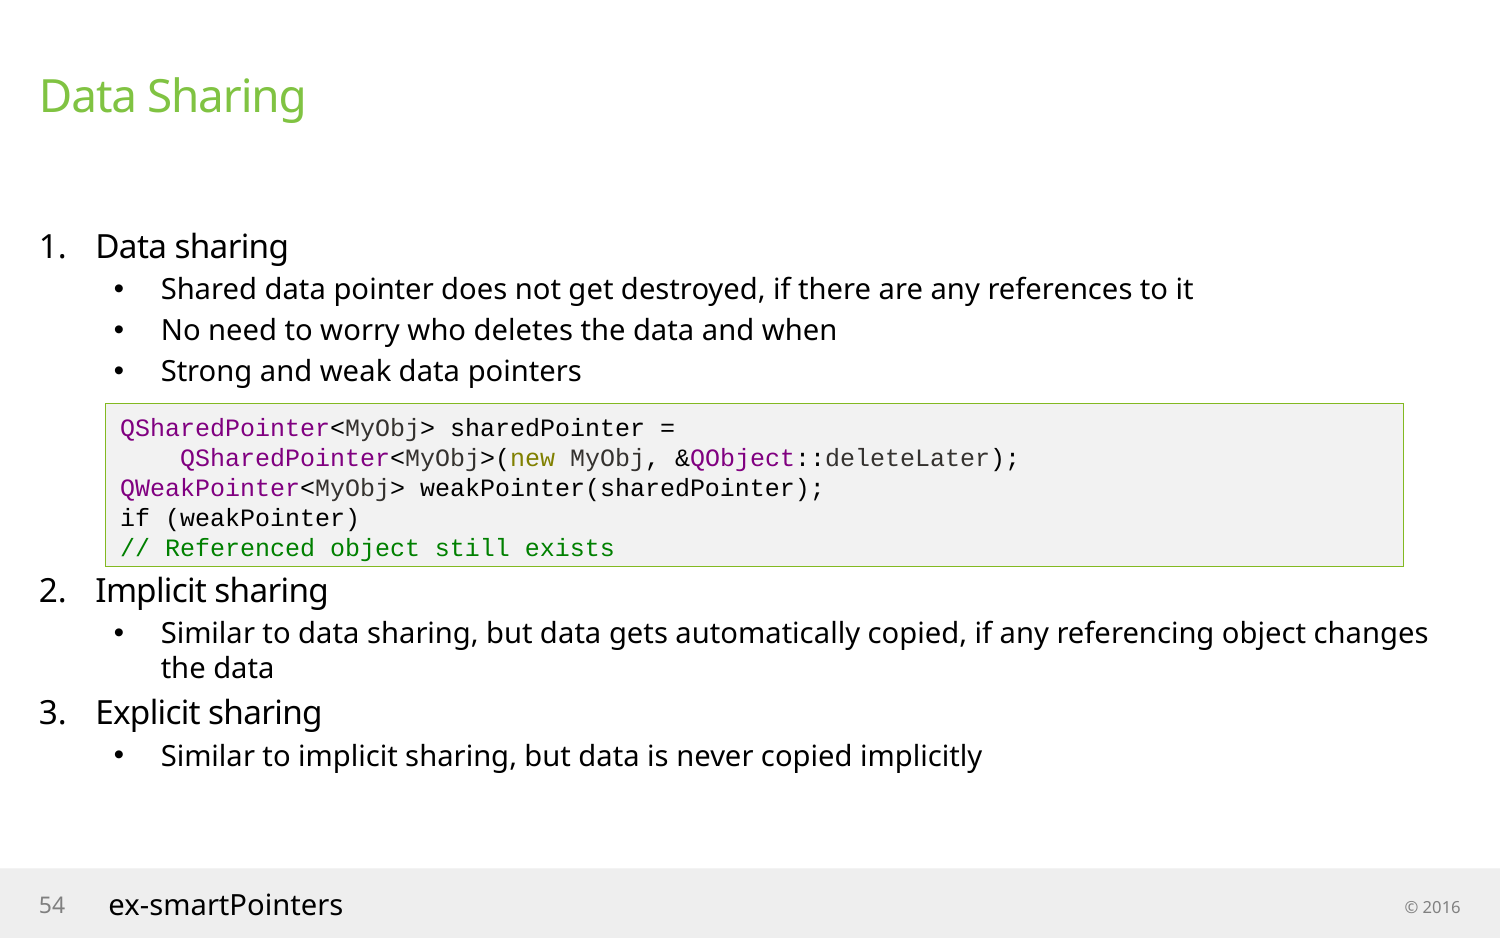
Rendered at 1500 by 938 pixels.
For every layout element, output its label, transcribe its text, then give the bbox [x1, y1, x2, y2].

text_box QSharedPointer<MyObj> sharedPointer = QSharedPointer<MyObj>(new MyObj, &QObject::deleteLater); QWeakPointer<MyObj> weakPointer(sharedPointer); if (weakPointer) // Referenced object still exists [105, 403, 1404, 567]
list Data sharing Shared data pointer does not get destroyed, if there are any references to it No need to worry who deletes the data and when Strong and weak data pointers Implicit sharing Similar to data sharing, but data gets automatically copied, if any referencing object changes the data Explicit sharing Similar to implicit sharing, but data is never copied implicitly [39, 224, 1471, 846]
footer © 2016 [1188, 896, 1461, 917]
text_box ex-smartPointers [93, 894, 795, 927]
title Data Sharing [39, 66, 1052, 195]
slide_number 54 [39, 892, 410, 921]
